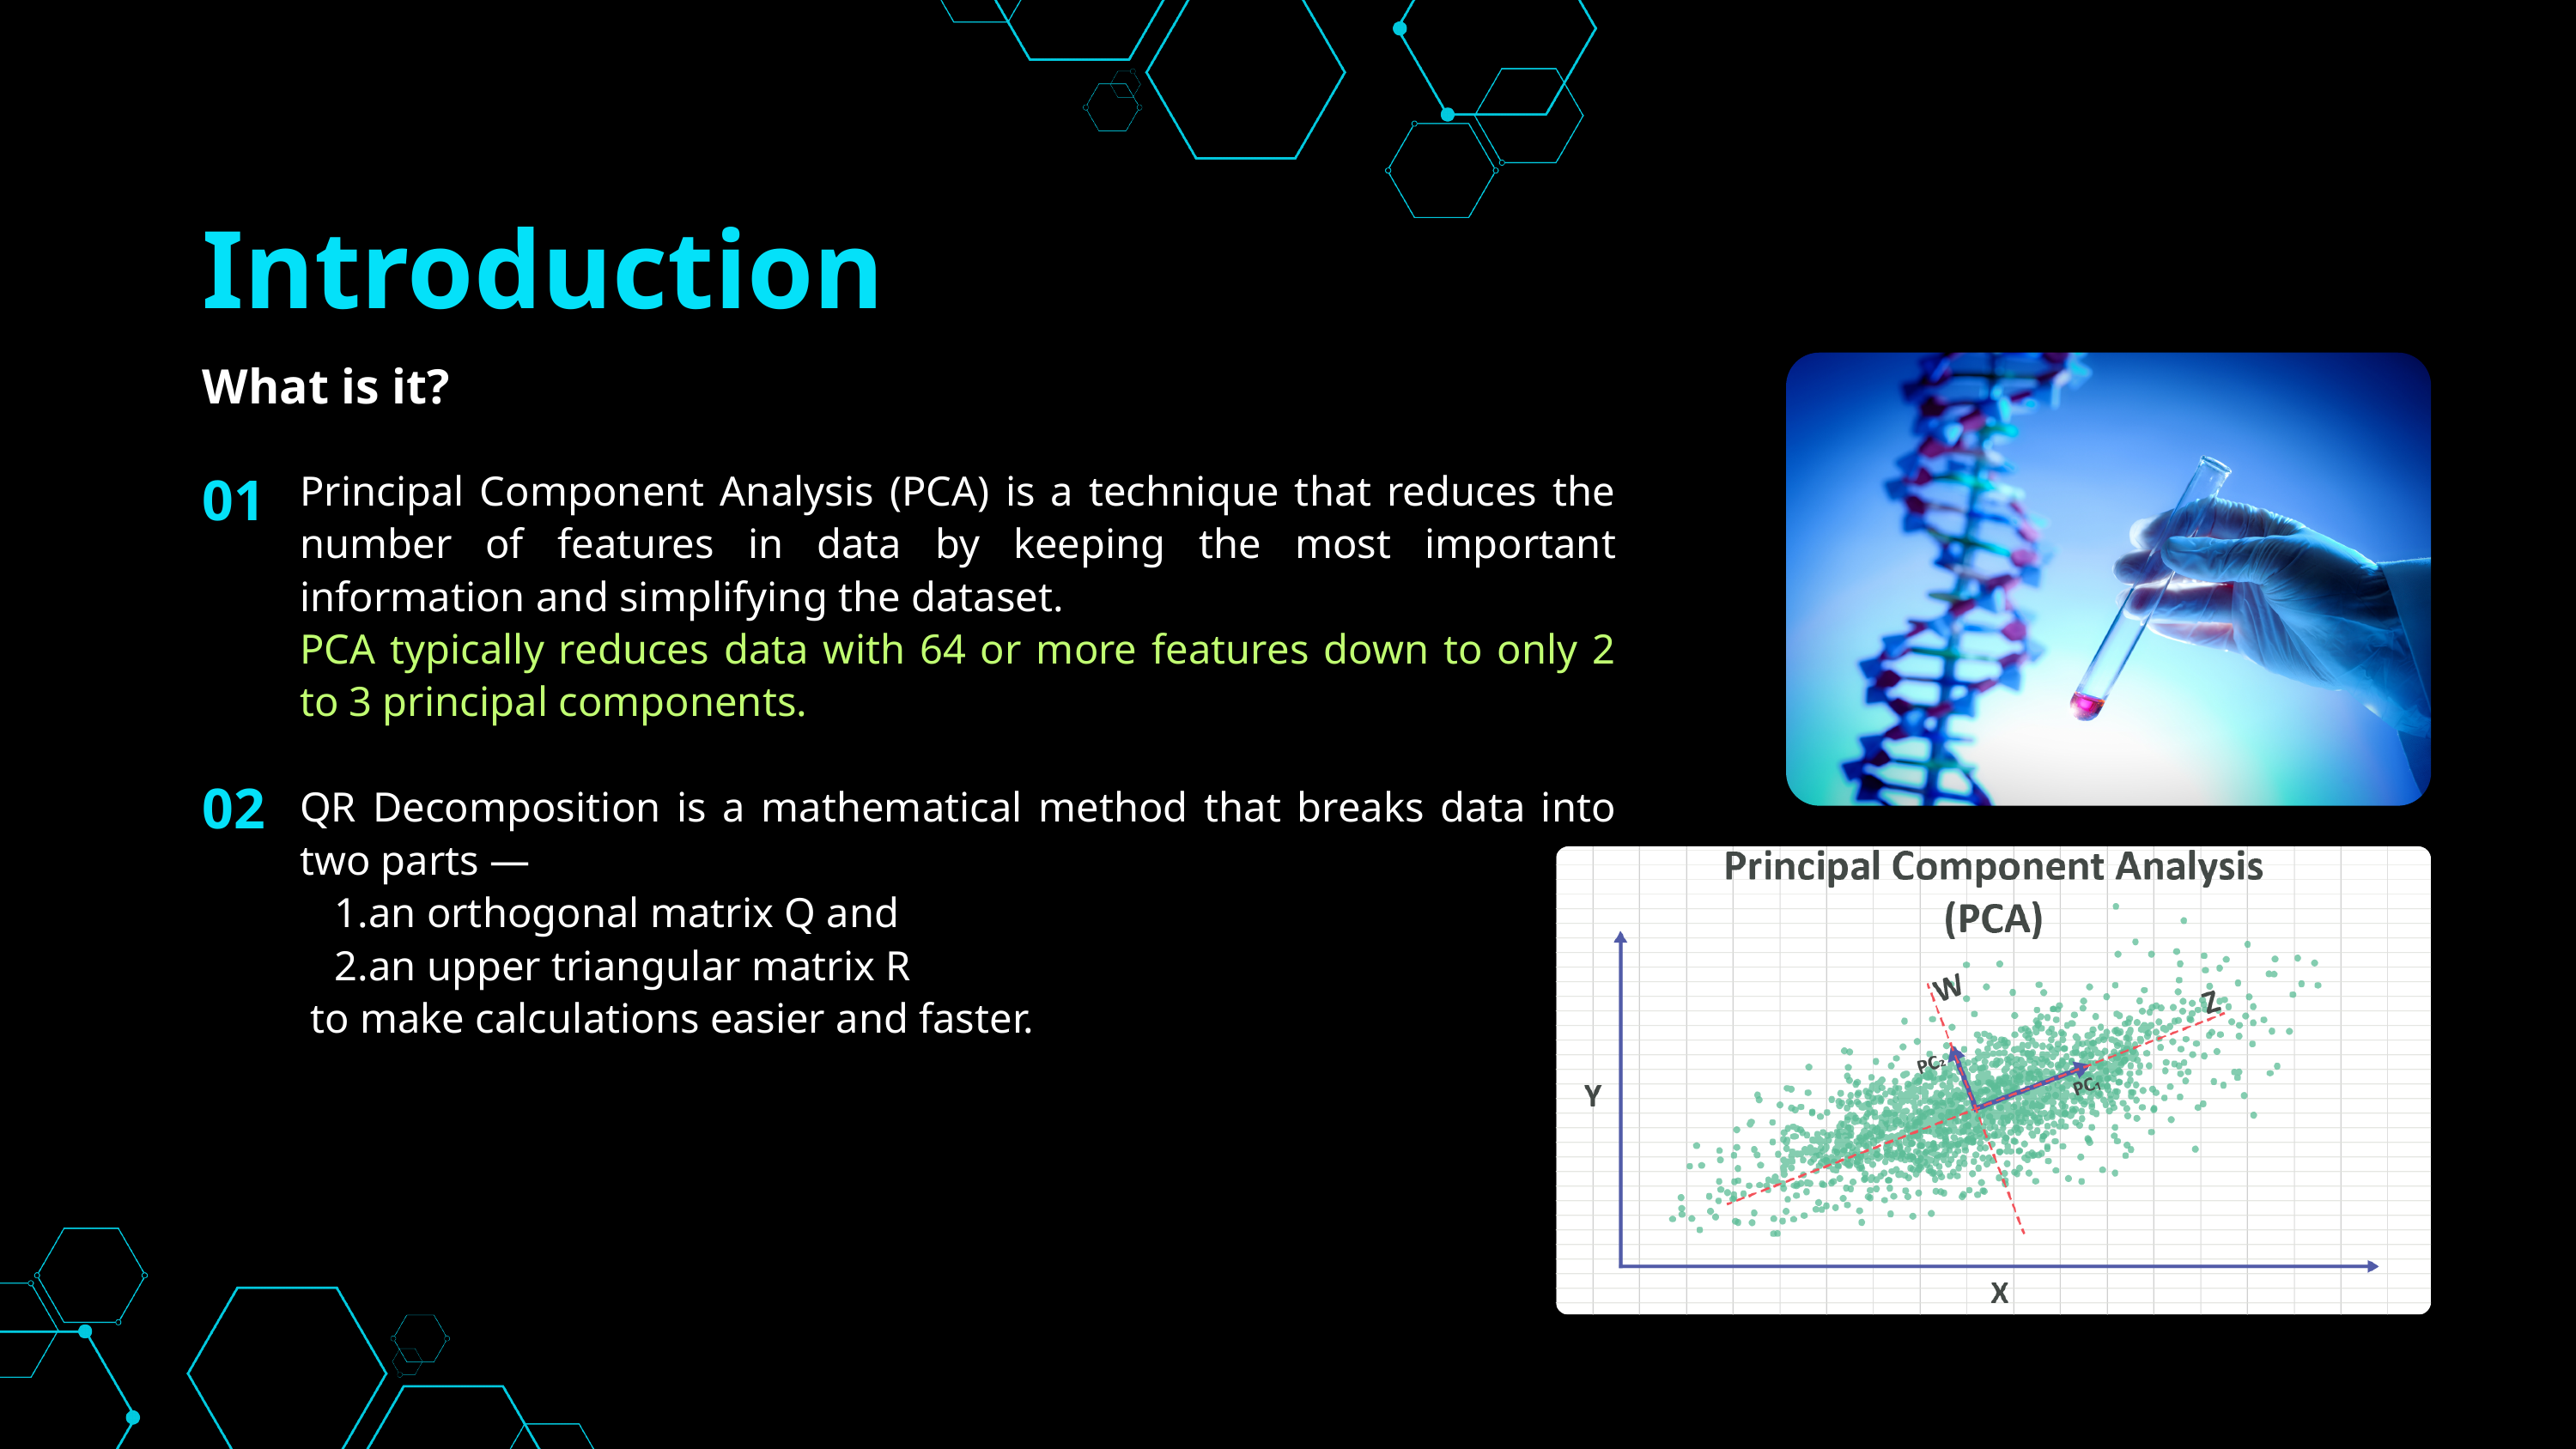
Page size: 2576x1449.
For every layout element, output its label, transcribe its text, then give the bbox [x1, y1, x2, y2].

text_box 02 [202, 767, 300, 840]
text_box Principal Component Analysis (PCA) is a technique that reduces the number of features in data by keeping the most important information and simplifying the dataset. PCA typically reduces data with 64 or more features down to only 2 to 3 principal components. QR Decomposition is a mathematical method that breaks data into two parts — an orthogonal matrix Q and an upper triangular matrix R to make calculations easier and faster. [300, 461, 1619, 1094]
text_box Introduction [202, 179, 959, 330]
text_box [926, 0, 1650, 218]
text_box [1555, 846, 2432, 1315]
text_box [0, 1228, 607, 1449]
text_box 01 [202, 459, 317, 532]
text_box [1785, 352, 2432, 806]
text_box What is it? [202, 351, 479, 414]
